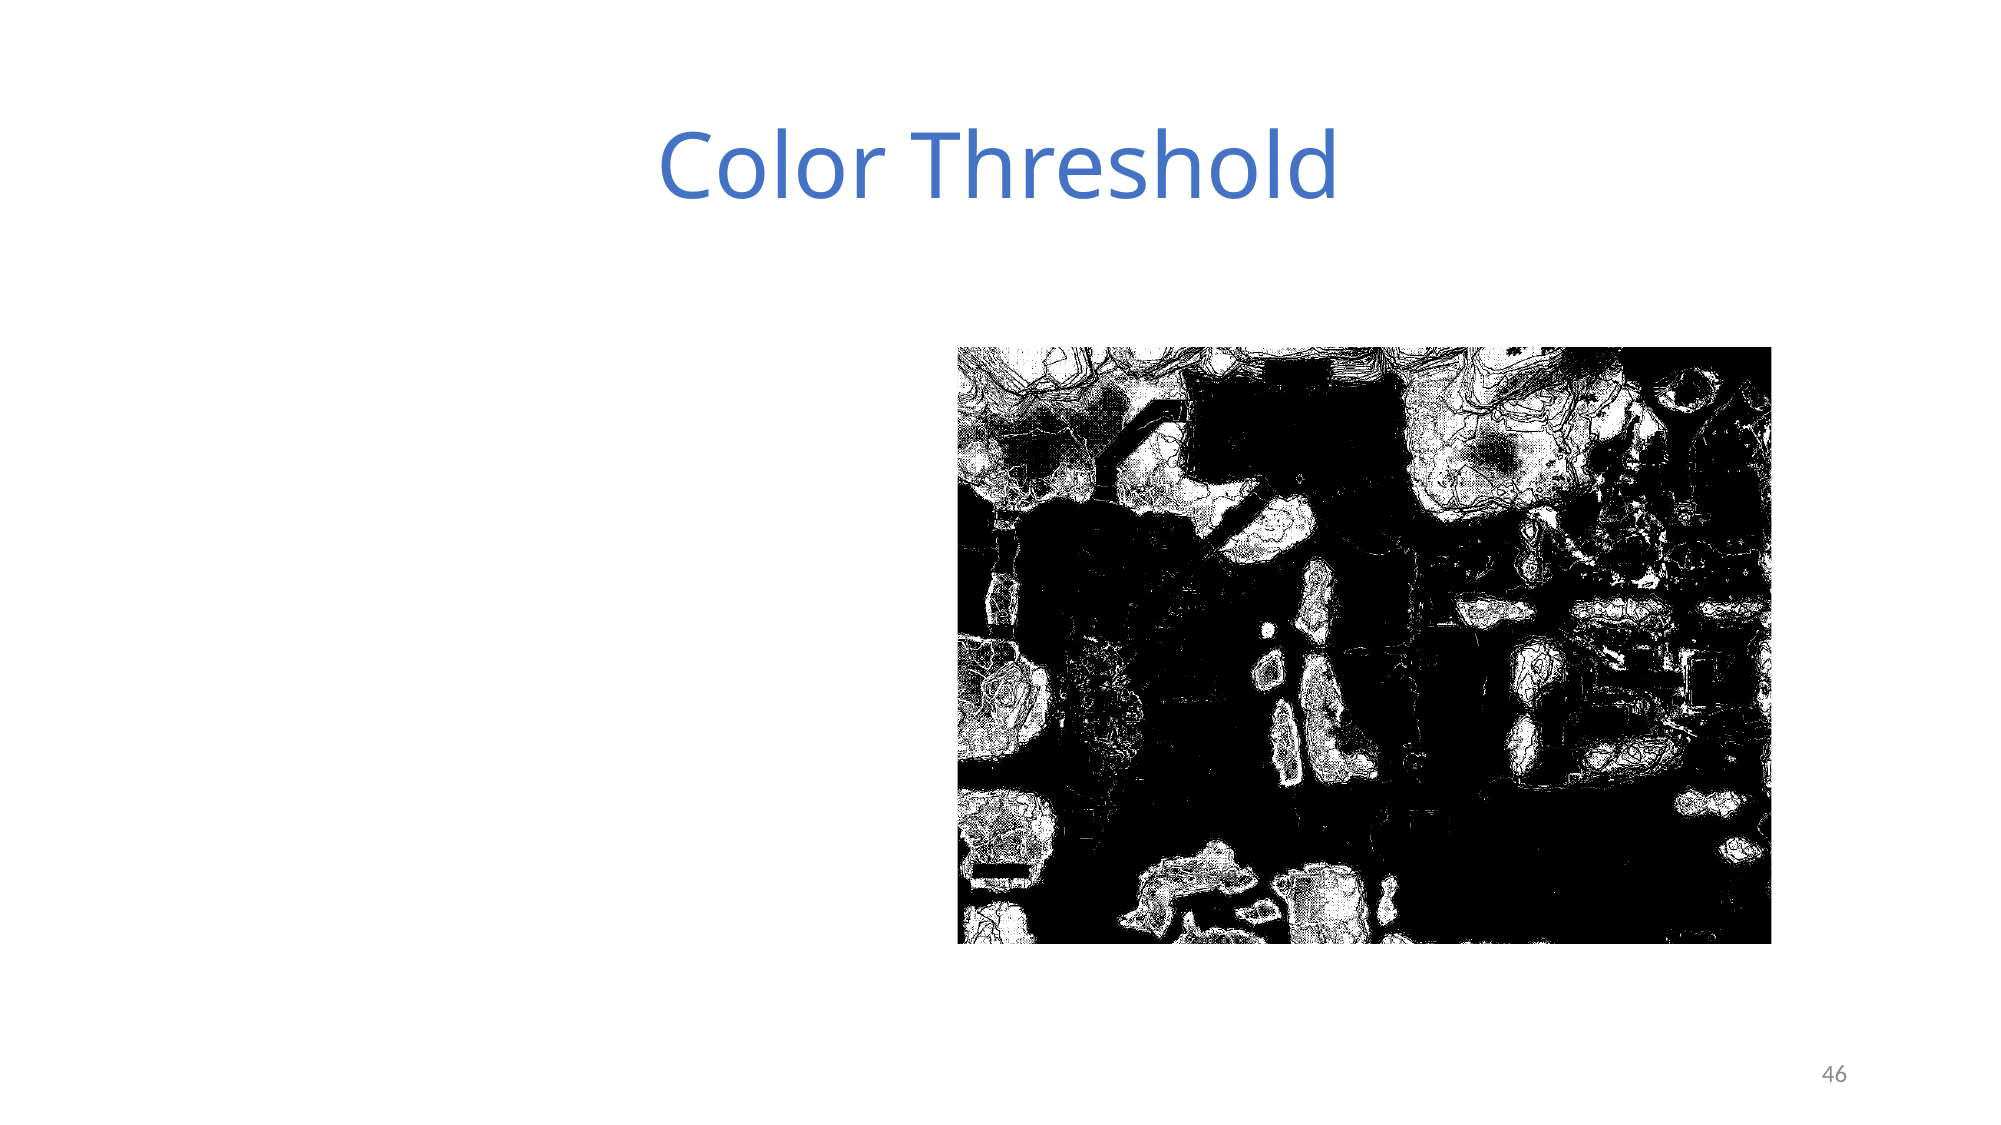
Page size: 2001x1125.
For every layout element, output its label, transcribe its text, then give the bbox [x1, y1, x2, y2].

title Color Threshold [137, 59, 1863, 278]
picture [957, 347, 1772, 944]
slide_number 46 [1412, 1042, 1863, 1103]
